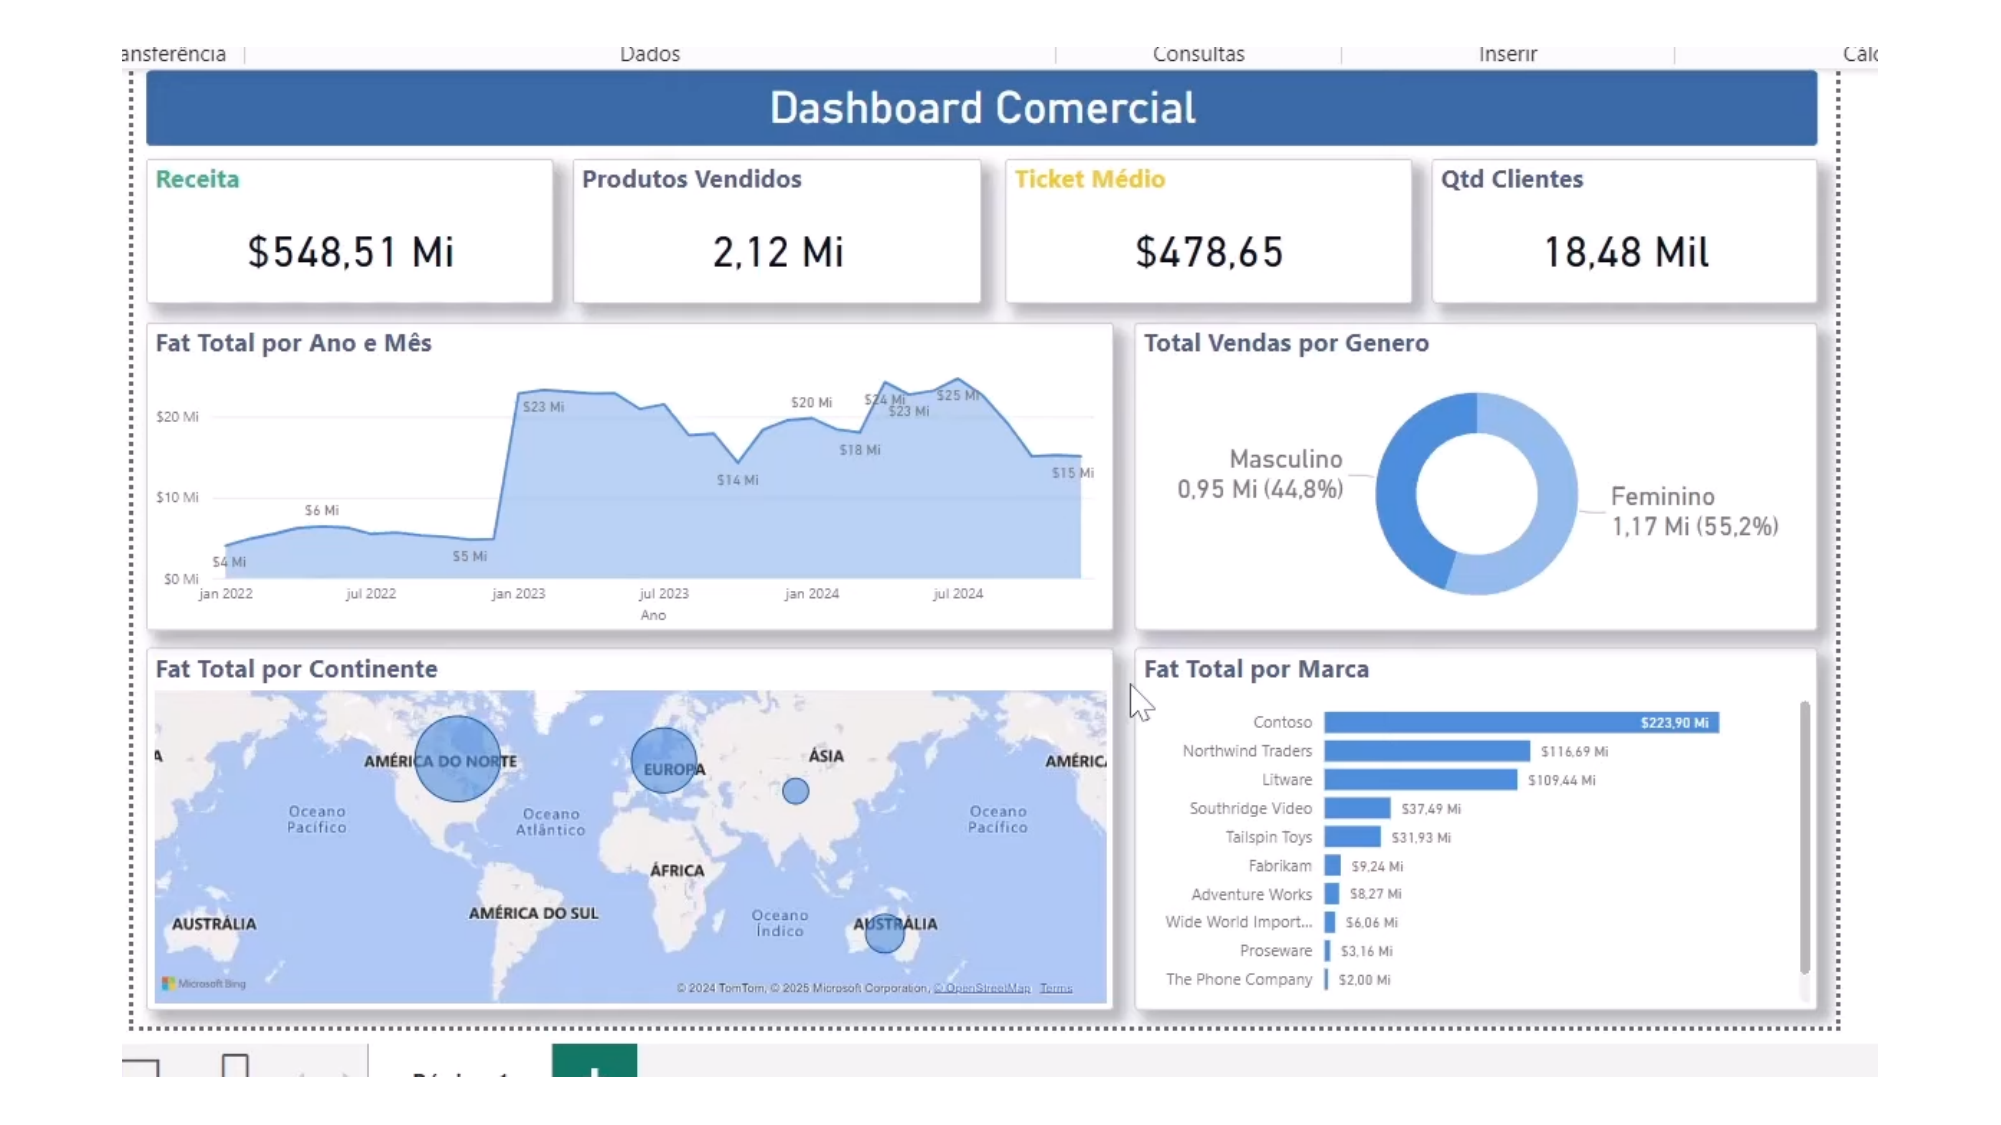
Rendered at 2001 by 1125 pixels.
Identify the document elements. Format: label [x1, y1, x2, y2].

list [122, 47, 1878, 1077]
